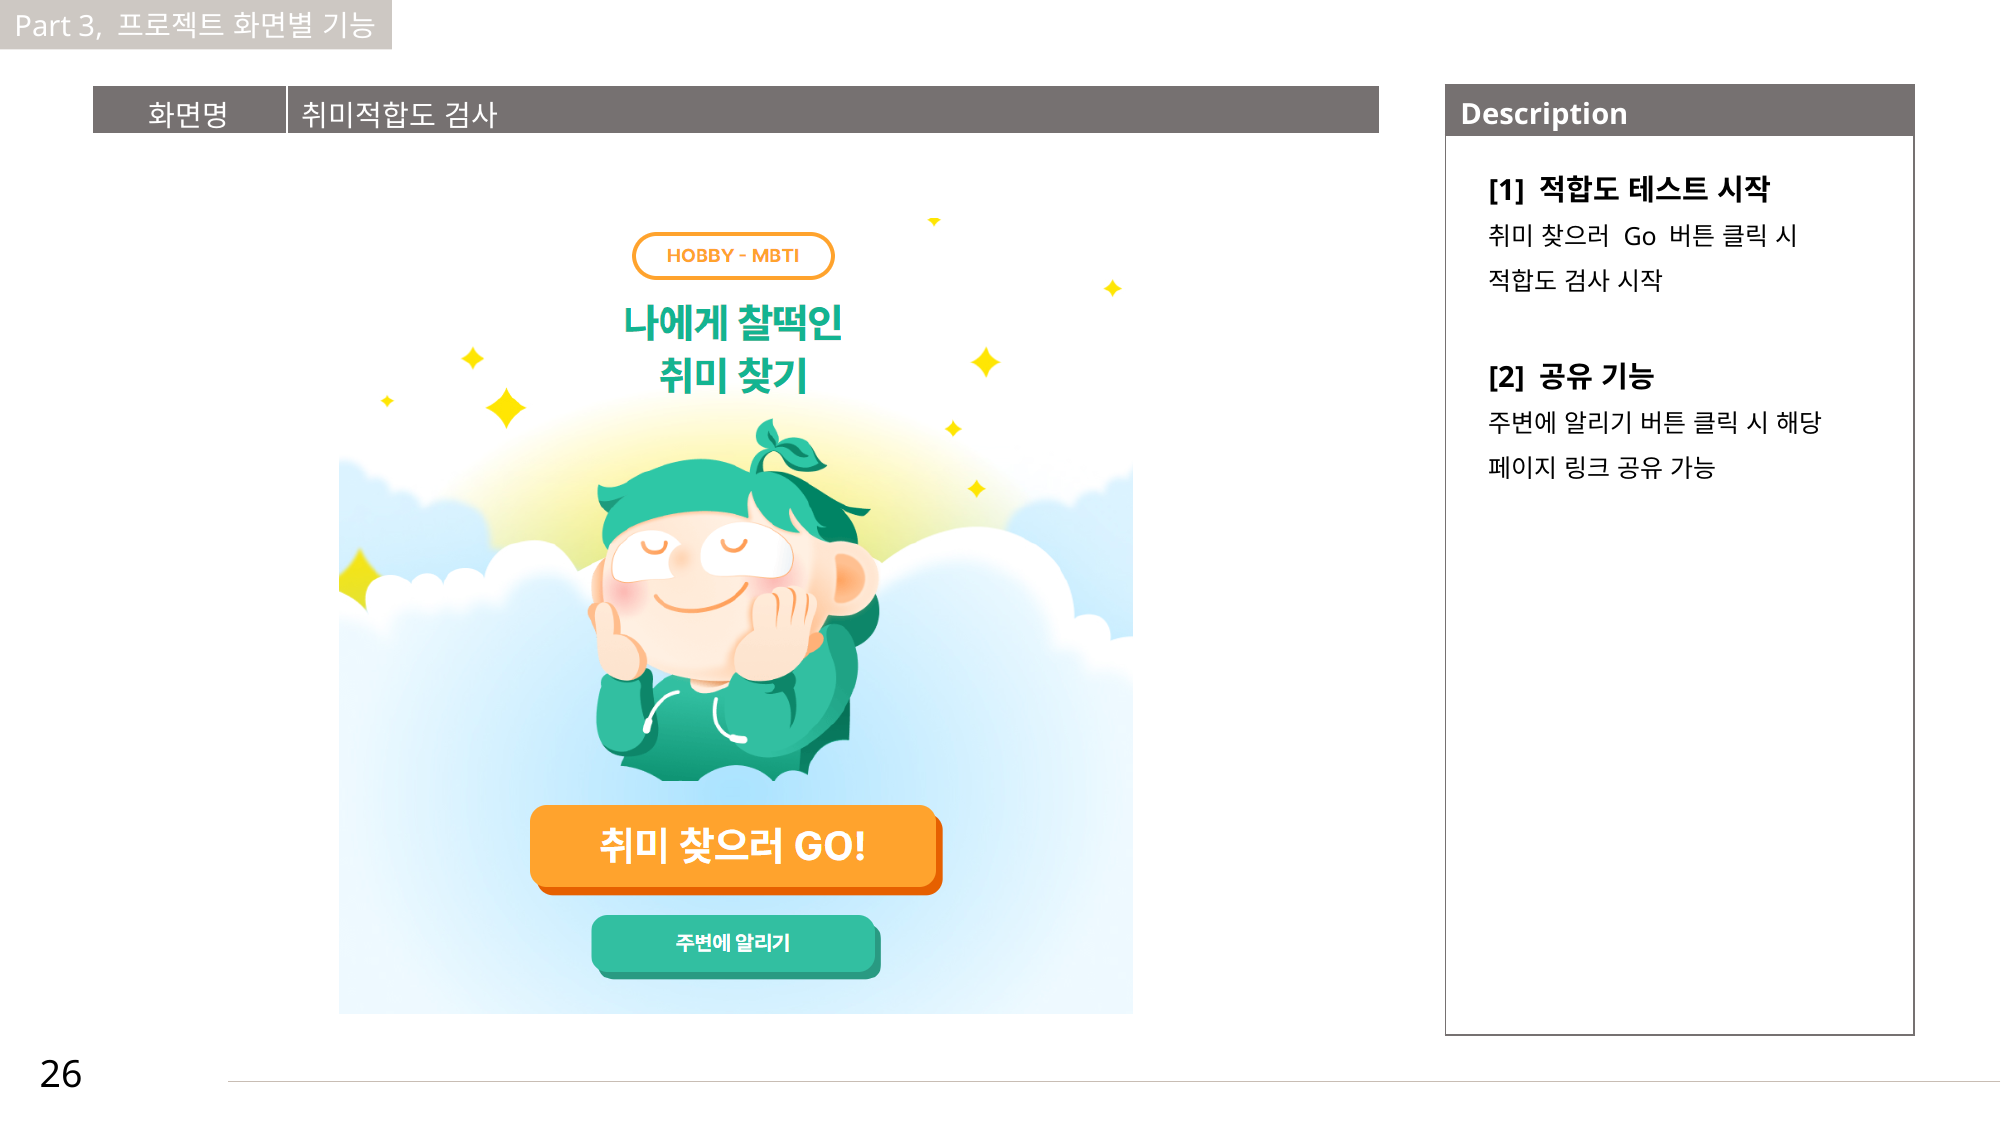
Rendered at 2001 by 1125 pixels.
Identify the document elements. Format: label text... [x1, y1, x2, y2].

text_box Part 3, 프로젝트 화면별 기능 [0, 0, 392, 50]
table_cell [1446, 136, 1913, 1034]
table_header Description [1446, 86, 1913, 134]
table_header 취미적합도 검사 [288, 86, 1379, 133]
text_box [1] 적합도 테스트 시작 취미 찾으러 Go 버튼 클릭 시 적합도 검사 시작 [2] 공유 기능 주변에 알리기 버튼 클릭 시 해당 페이지 링크 공유 가능 [1473, 145, 1886, 490]
table_header 화면명 [93, 86, 286, 133]
picture [339, 218, 1133, 1014]
